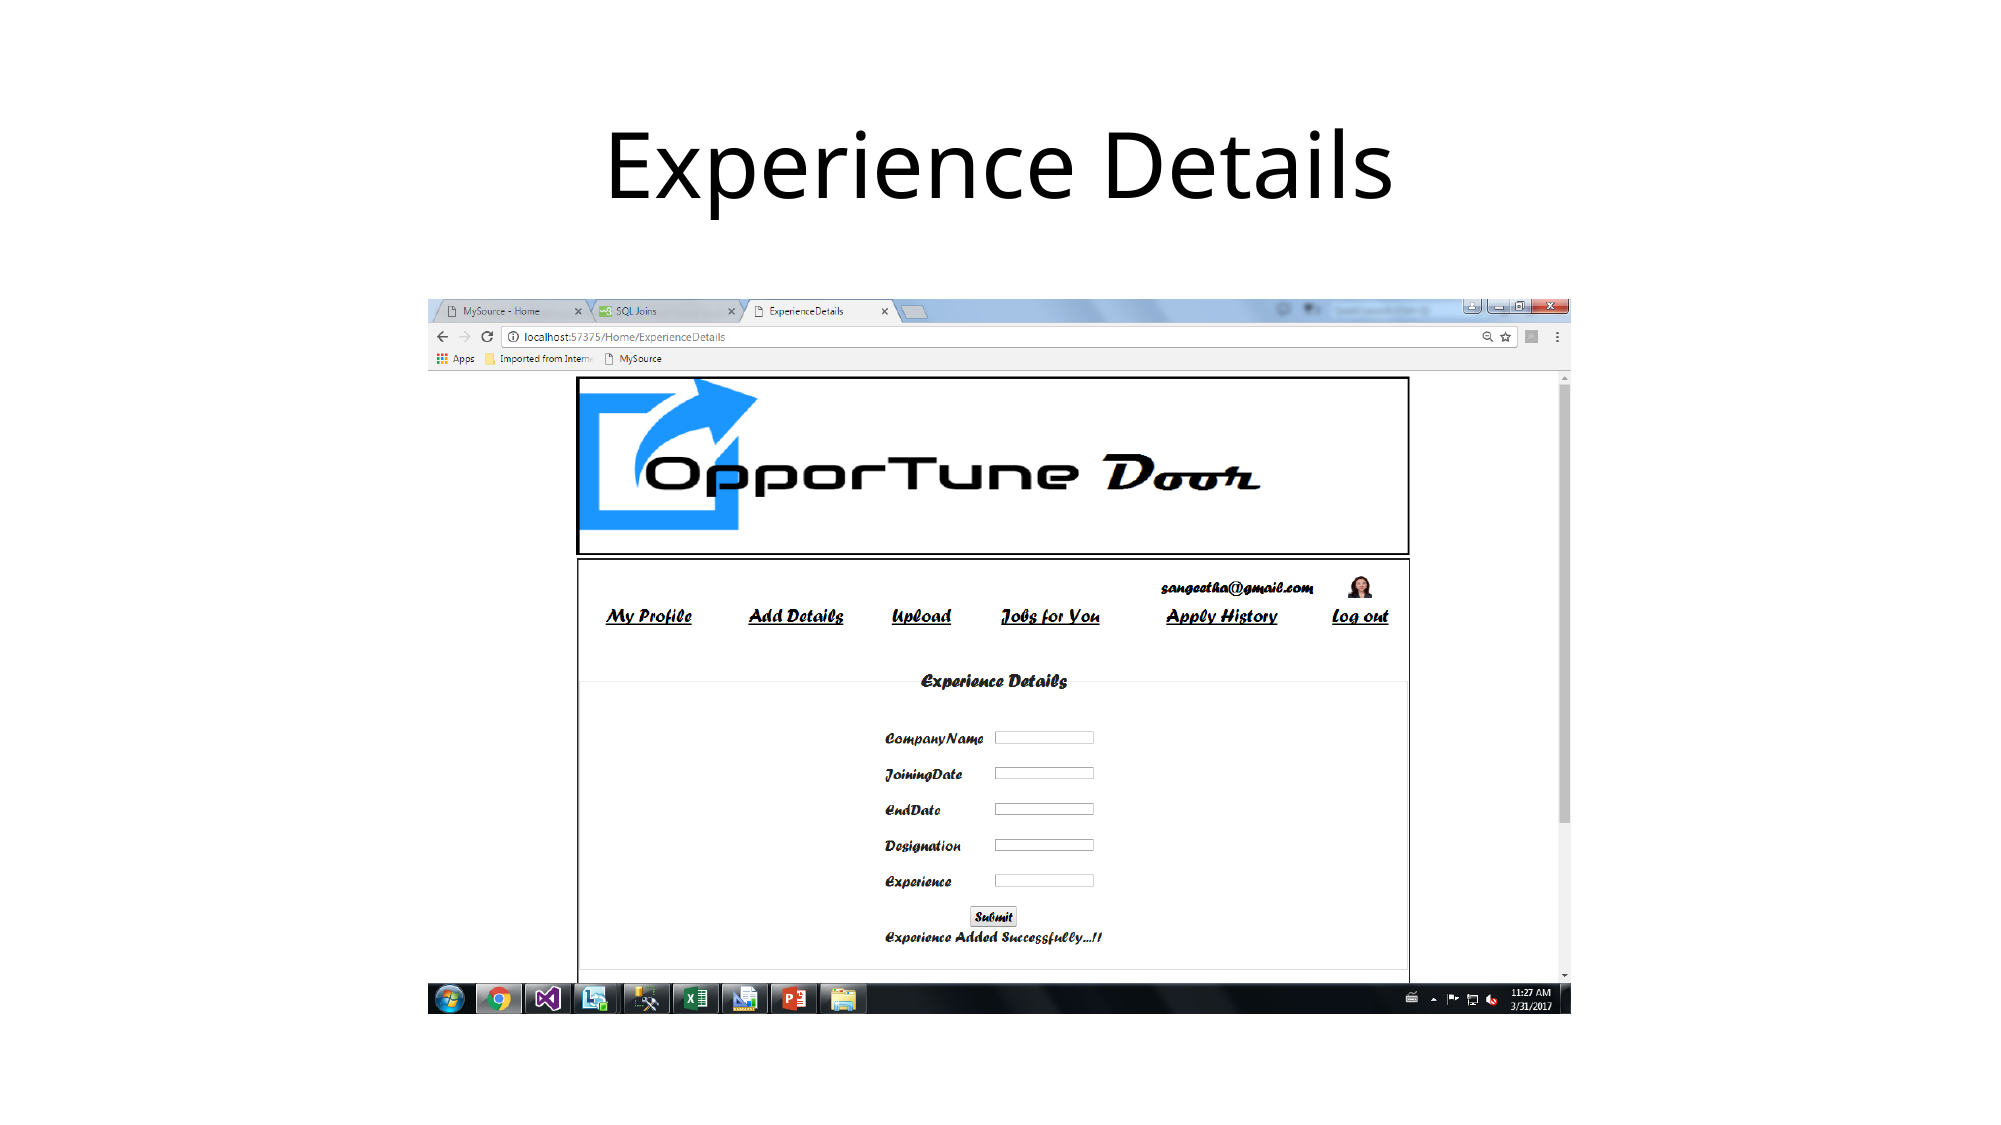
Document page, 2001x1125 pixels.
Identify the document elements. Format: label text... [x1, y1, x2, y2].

title Experience Details [137, 59, 1863, 278]
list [428, 299, 1572, 1014]
